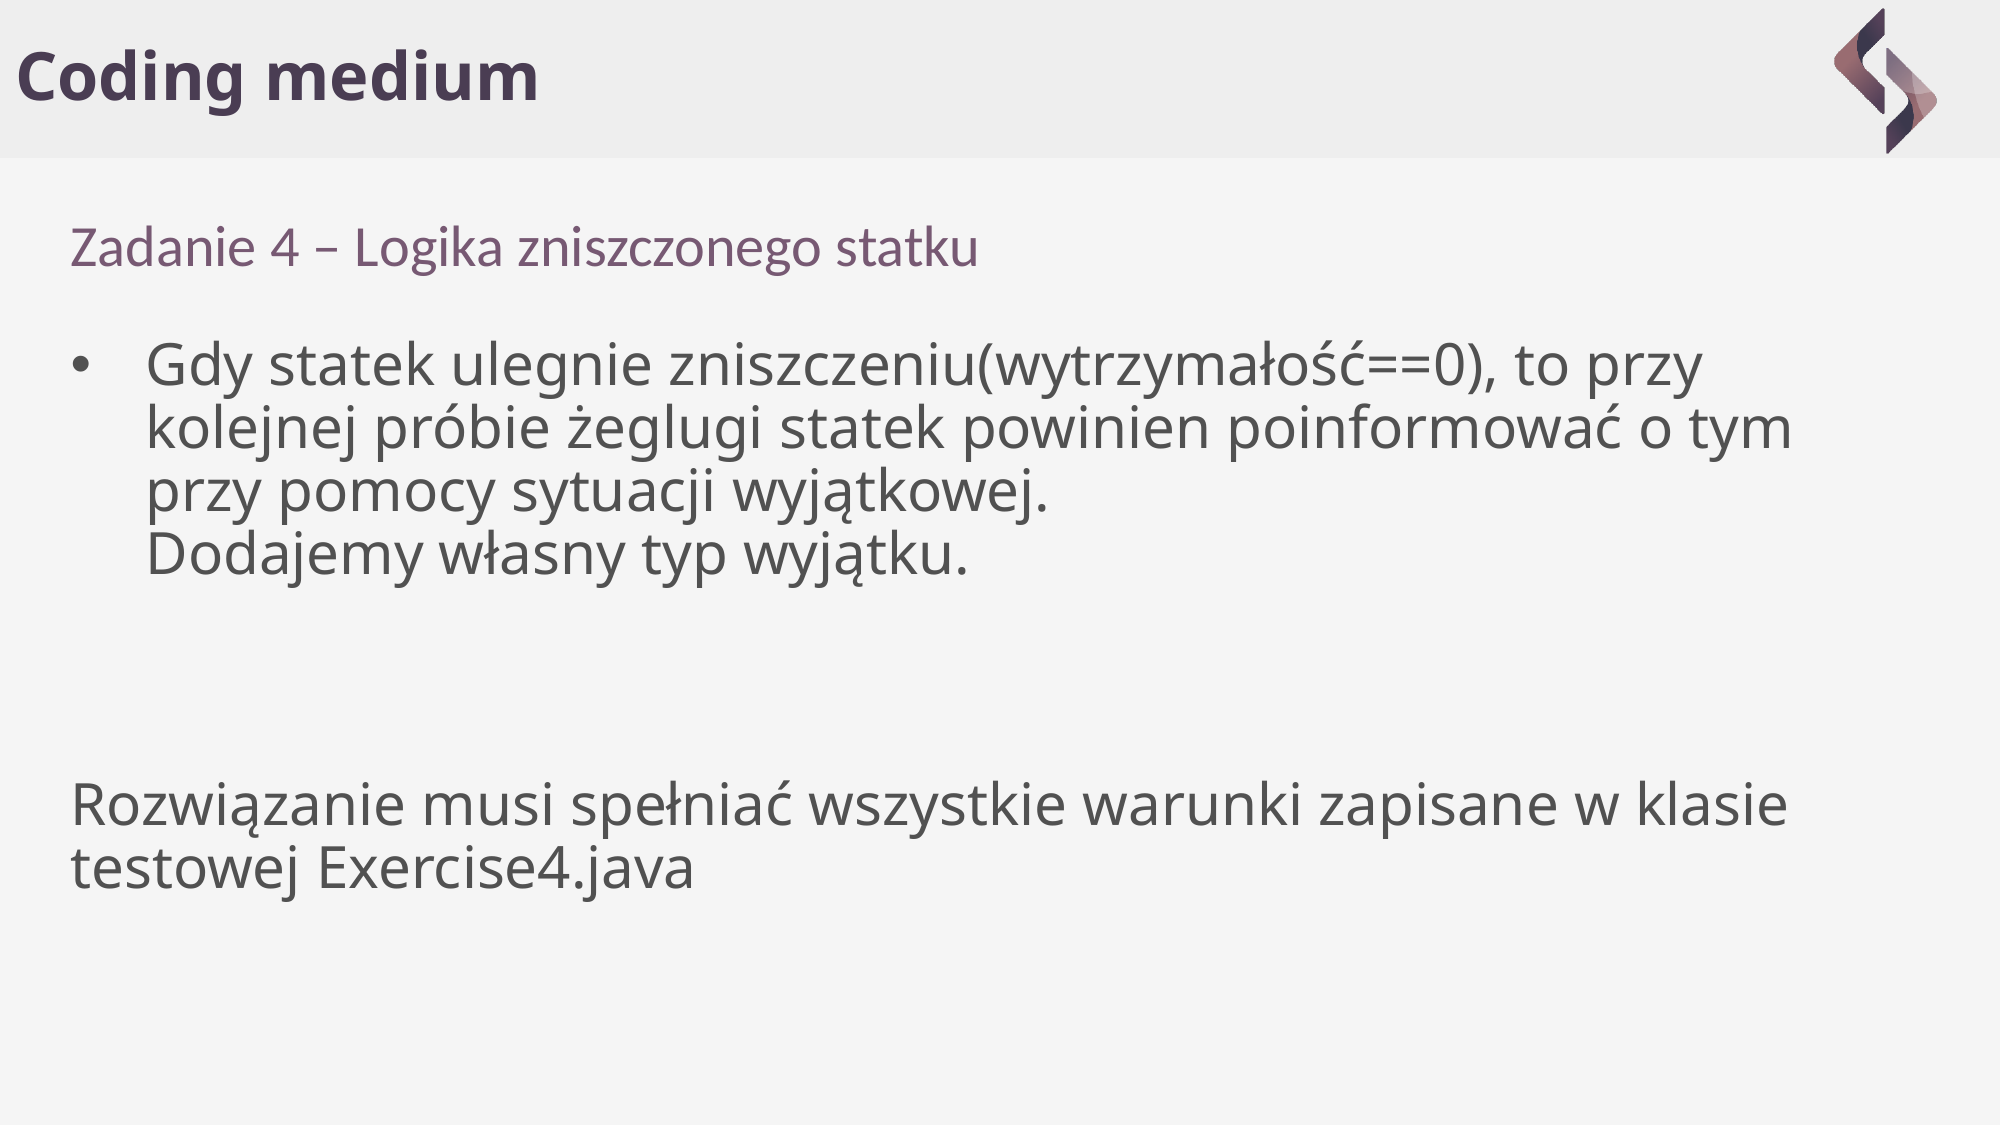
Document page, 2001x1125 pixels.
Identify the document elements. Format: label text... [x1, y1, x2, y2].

list Gdy statek ulegnie zniszczeniu(wytrzymałość==0), to przy kolejnej próbie żeglugi statek powinien poinformować o tym przy pomocy sytuacji wyjątkowej. Dodajemy własny typ wyjątku. Rozwiązanie musi spełniać wszystkie warunki zapisane w klasie testowej Exercise4.java [55, 328, 1863, 1030]
picture [1787, 0, 2001, 166]
list Zadanie 4 – Logika zniszczonego statku [55, 208, 1486, 292]
title Coding medium [0, 0, 1788, 158]
